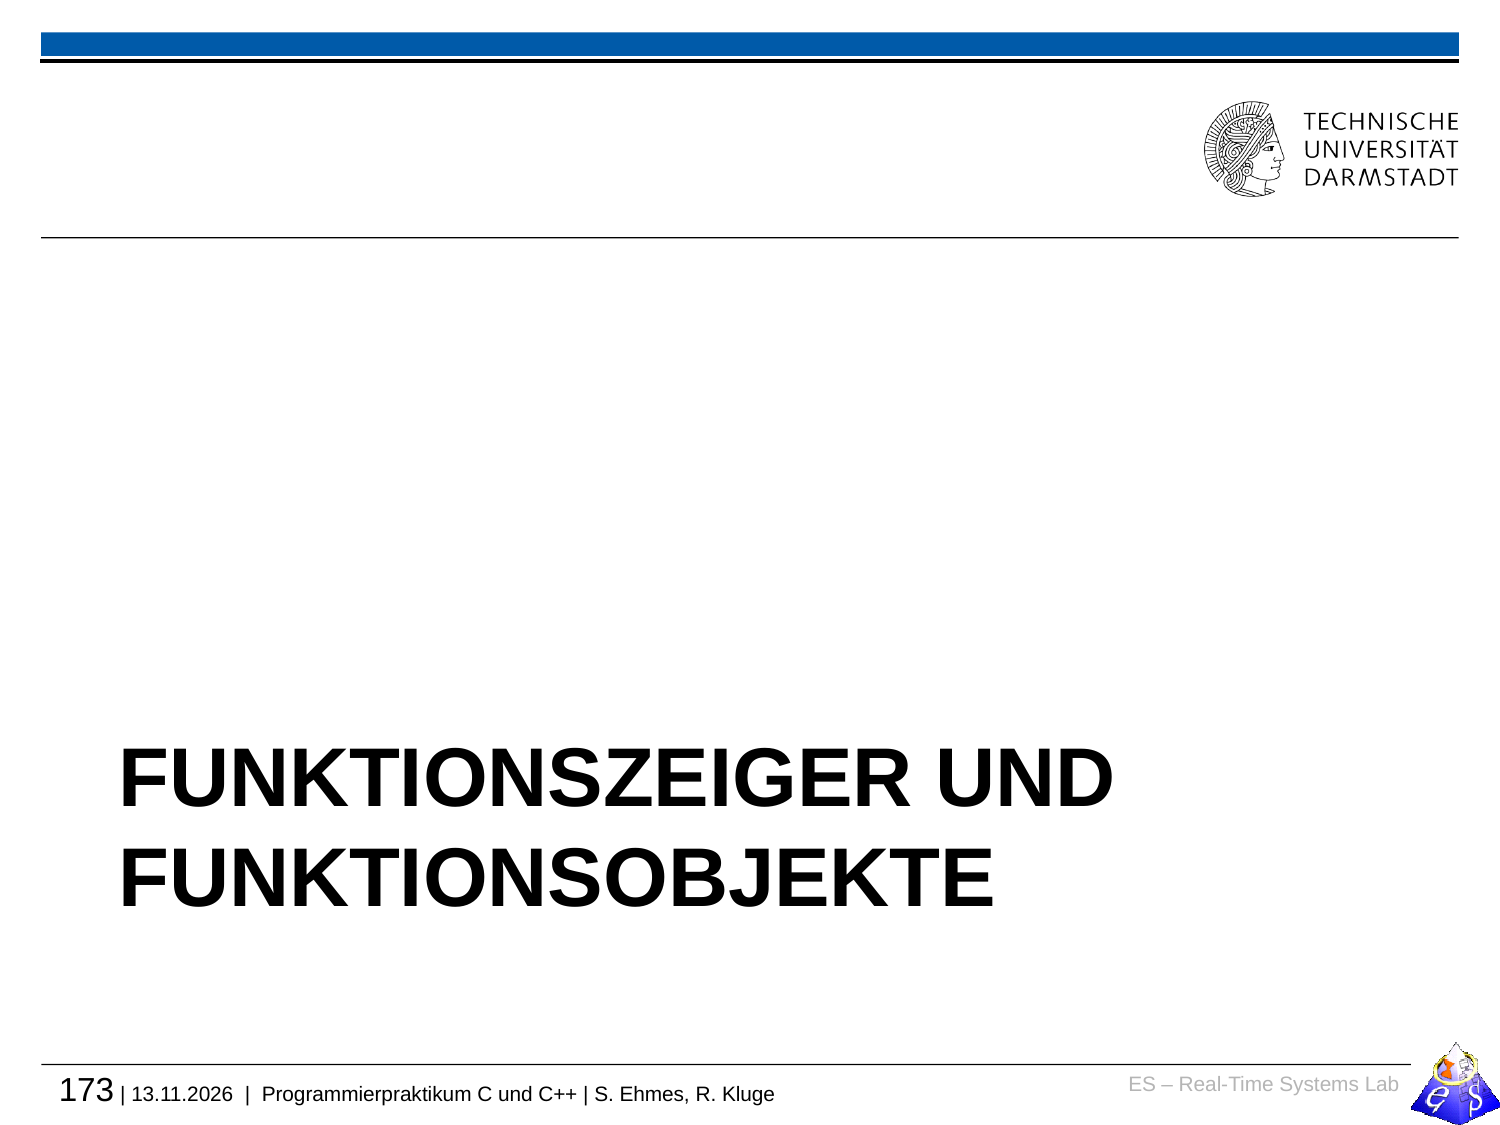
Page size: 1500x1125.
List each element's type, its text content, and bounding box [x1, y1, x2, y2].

title FunktionsZeiger und Funktionsobjekte [118, 722, 1483, 947]
picture [1175, 84, 1483, 214]
picture [1411, 1041, 1500, 1125]
